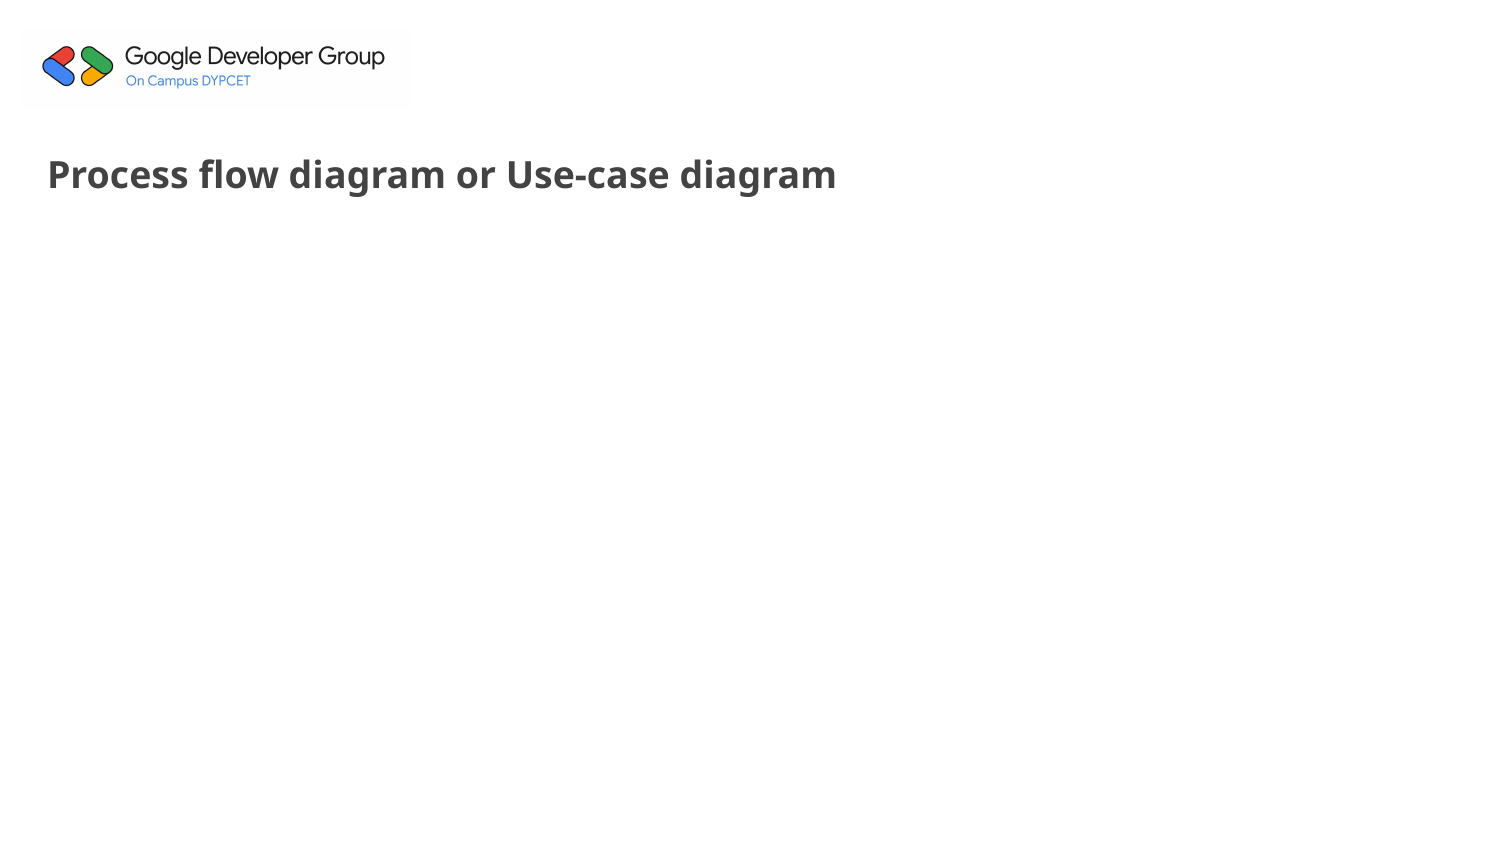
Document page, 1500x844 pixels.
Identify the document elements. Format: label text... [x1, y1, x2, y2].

text_box Process flow diagram or Use-case diagram [32, 136, 1472, 221]
picture [19, 28, 411, 109]
